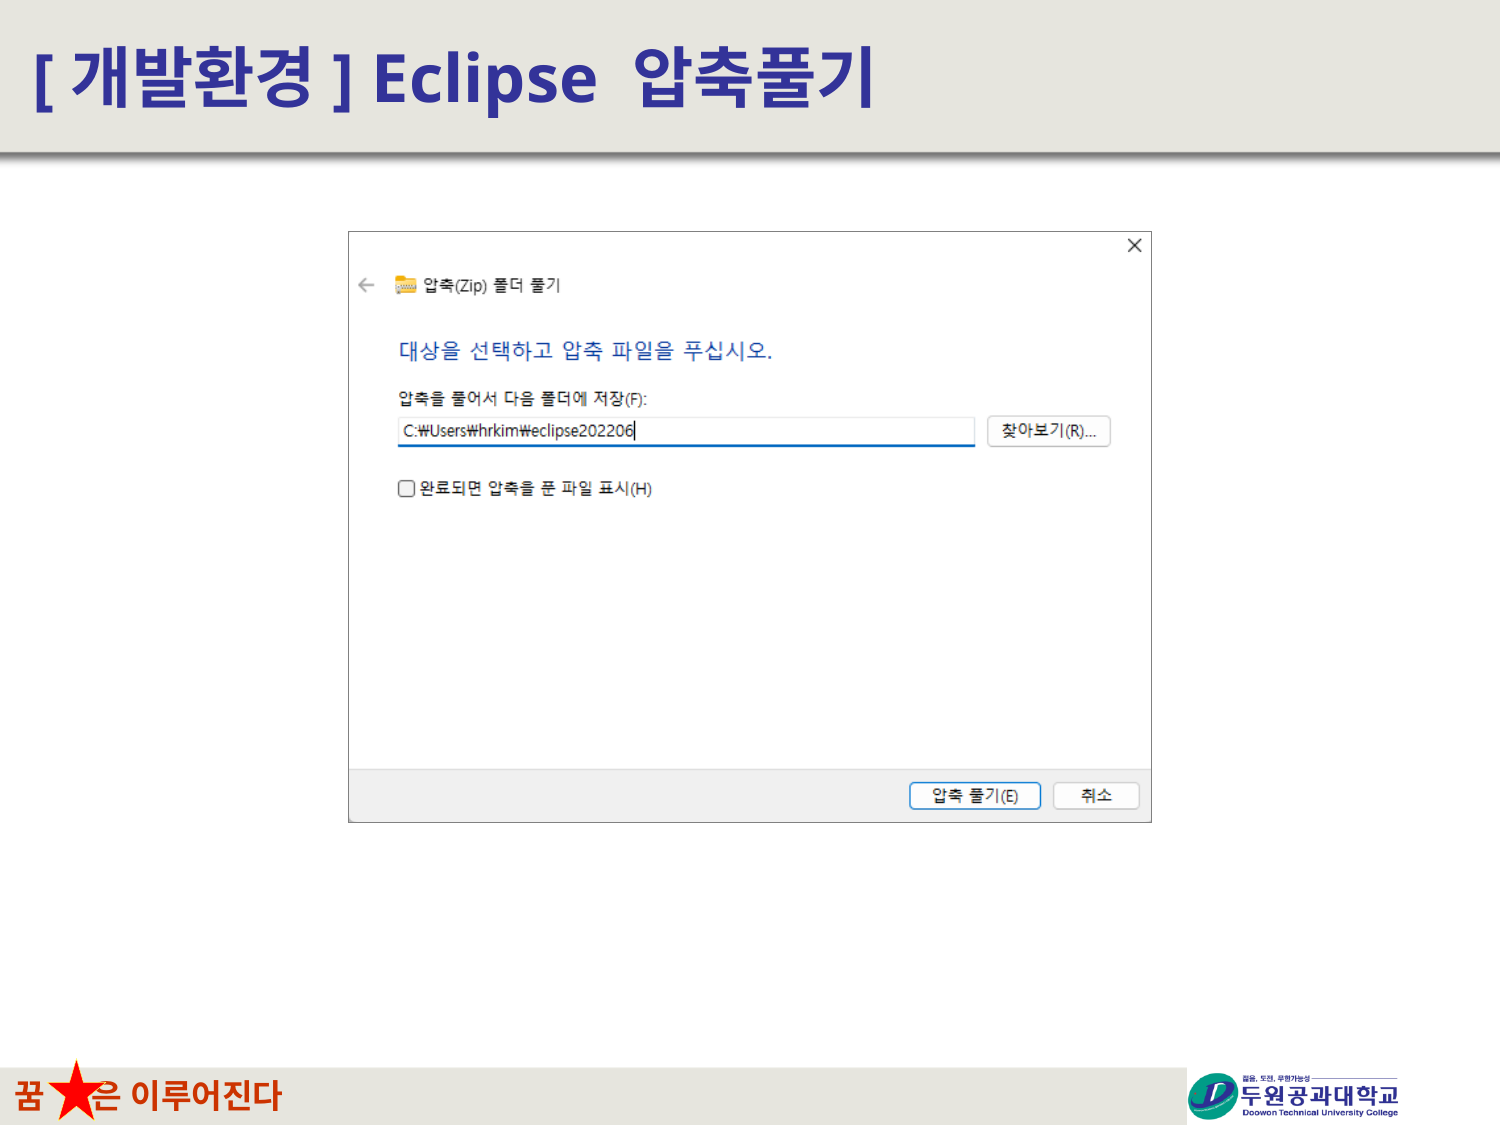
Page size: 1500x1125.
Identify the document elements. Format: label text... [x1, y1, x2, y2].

title [개발환경] Eclipse 압축풀기 [17, 8, 1483, 142]
picture [348, 231, 1152, 824]
picture [0, 0, 1500, 173]
picture [0, 1066, 1400, 1125]
picture [100, 1085, 113, 1090]
